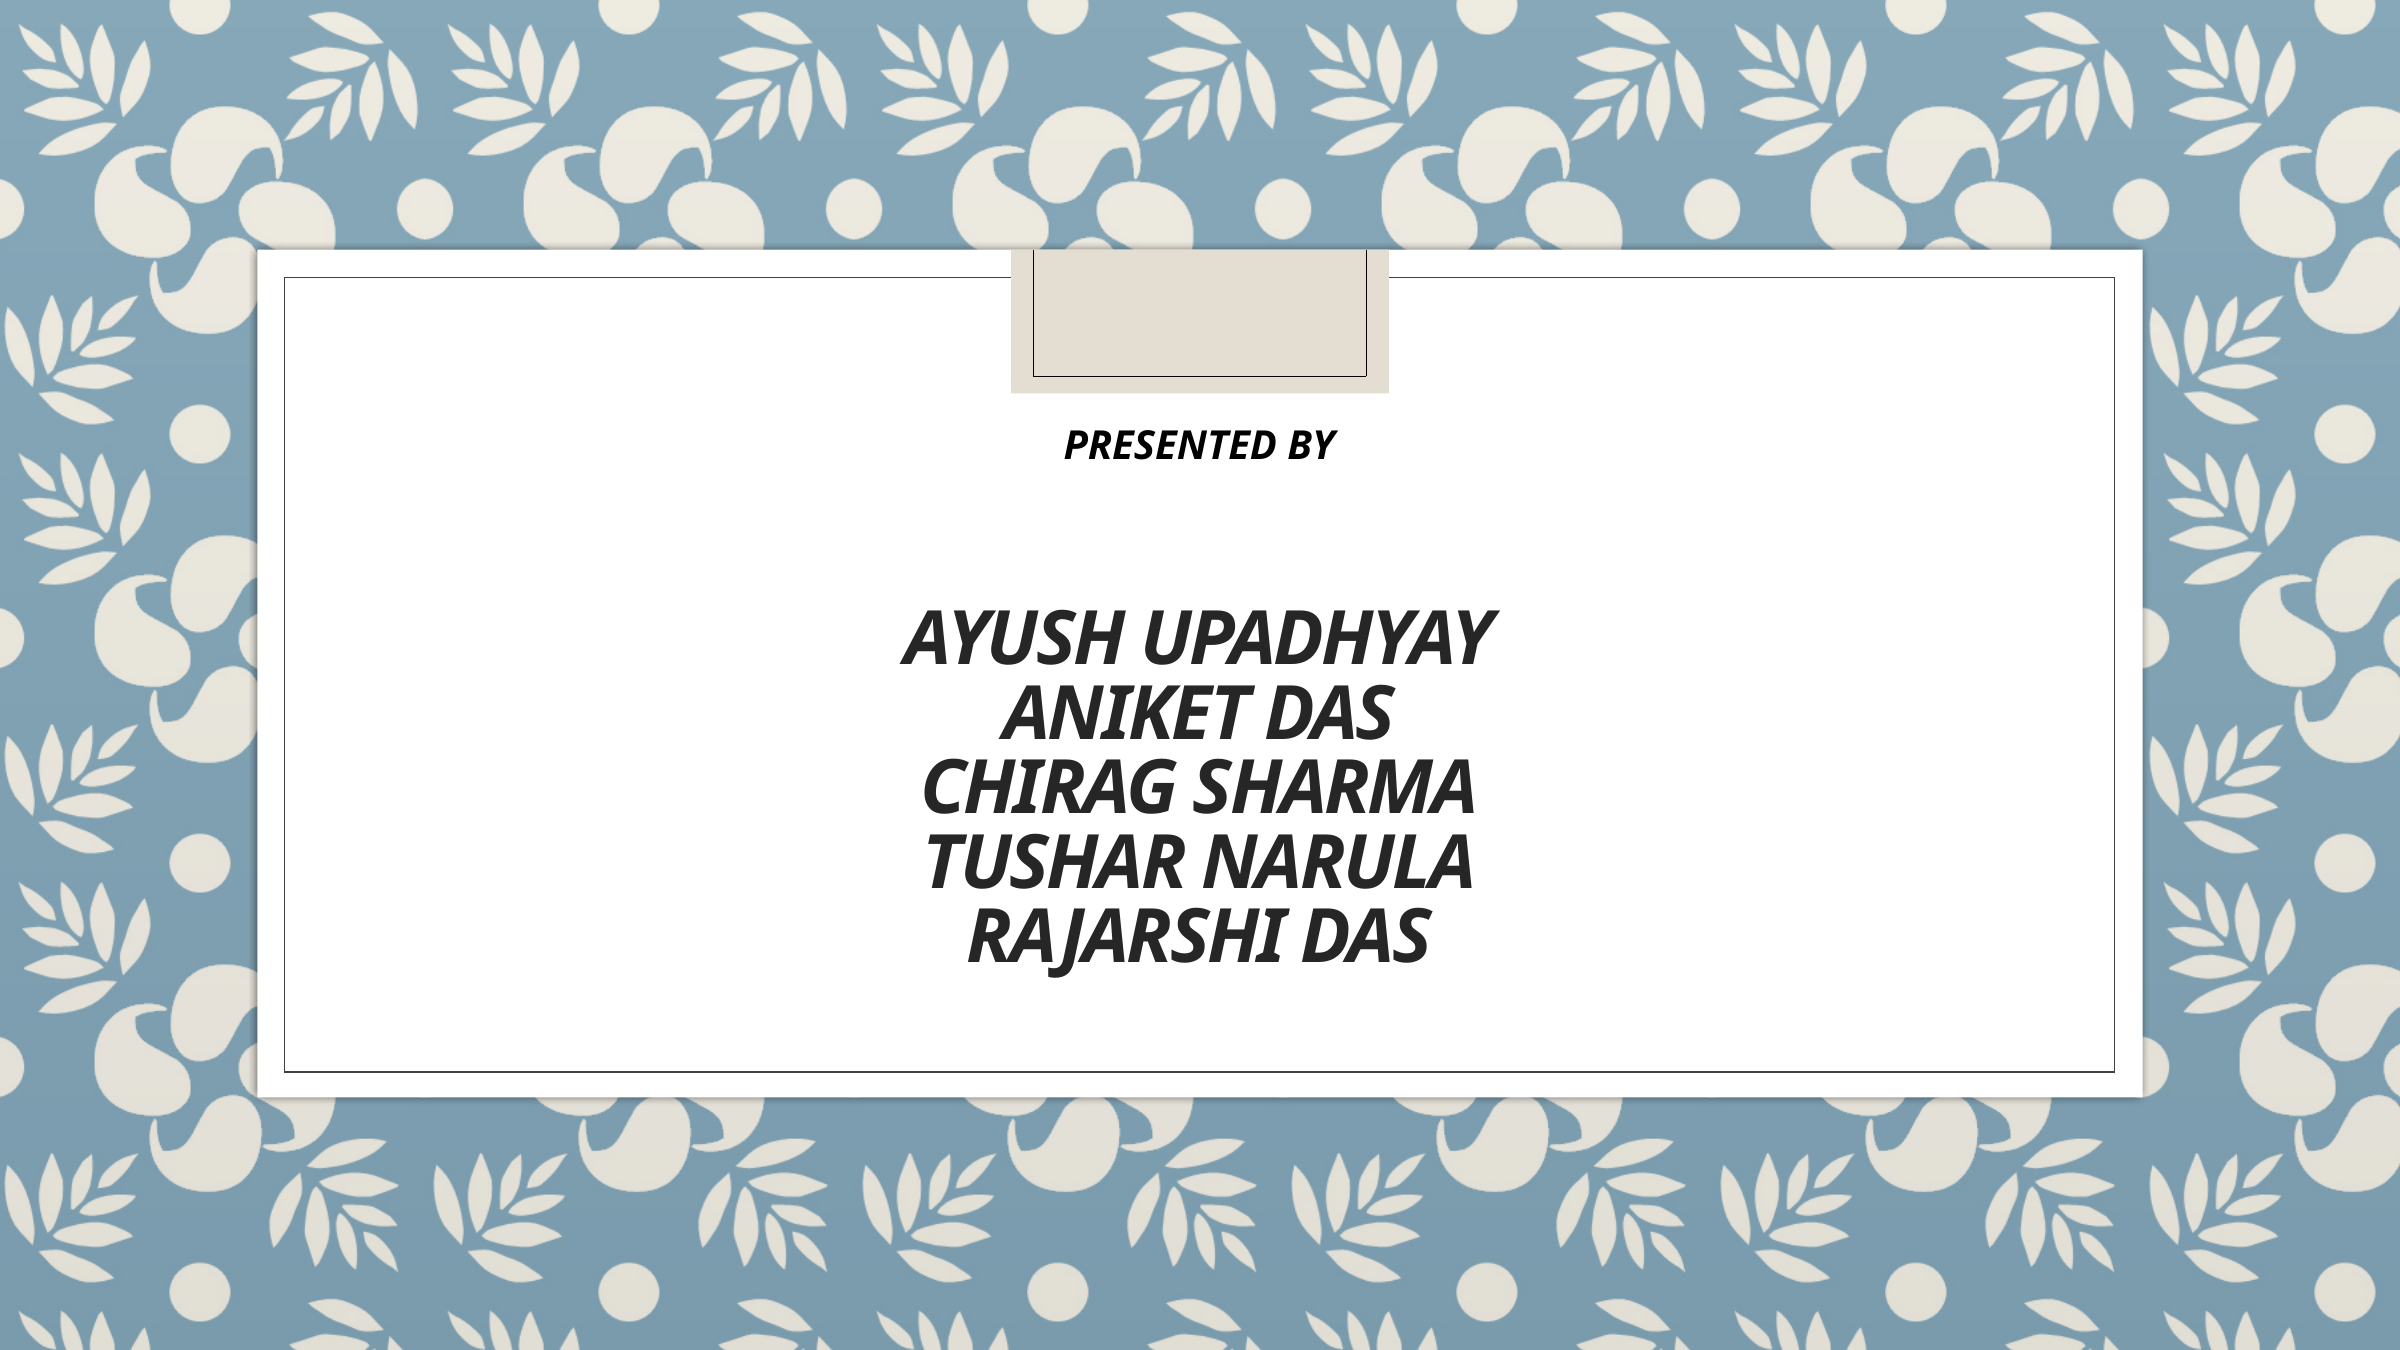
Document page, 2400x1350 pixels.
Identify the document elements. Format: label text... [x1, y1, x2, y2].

list PRESENTED BY [306, 412, 2093, 503]
title AYUSH UPADHYAY ANIKET DAS CHIRAG SHARMA TUSHAR NARULA RAJARSHI DAS [306, 536, 2093, 1046]
